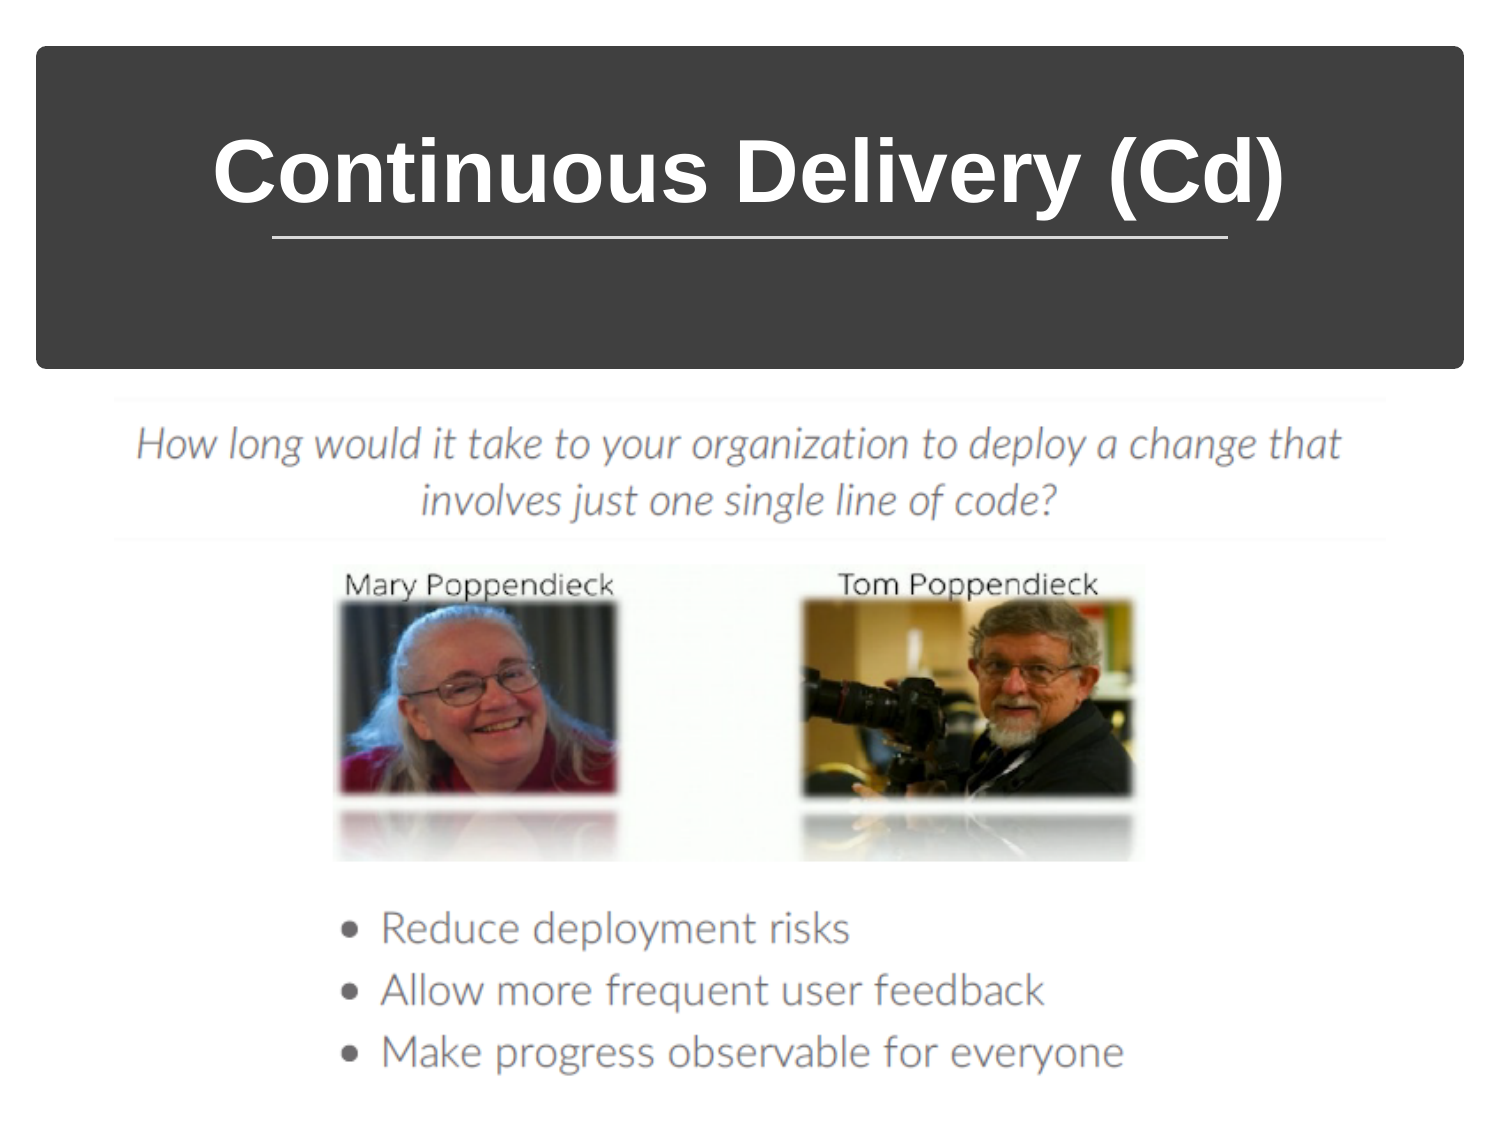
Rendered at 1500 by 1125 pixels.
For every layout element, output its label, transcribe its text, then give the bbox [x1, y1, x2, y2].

picture [114, 395, 1386, 1099]
text_box [44, 54, 1456, 361]
title Continuous Delivery (Cd) [64, 76, 1436, 230]
